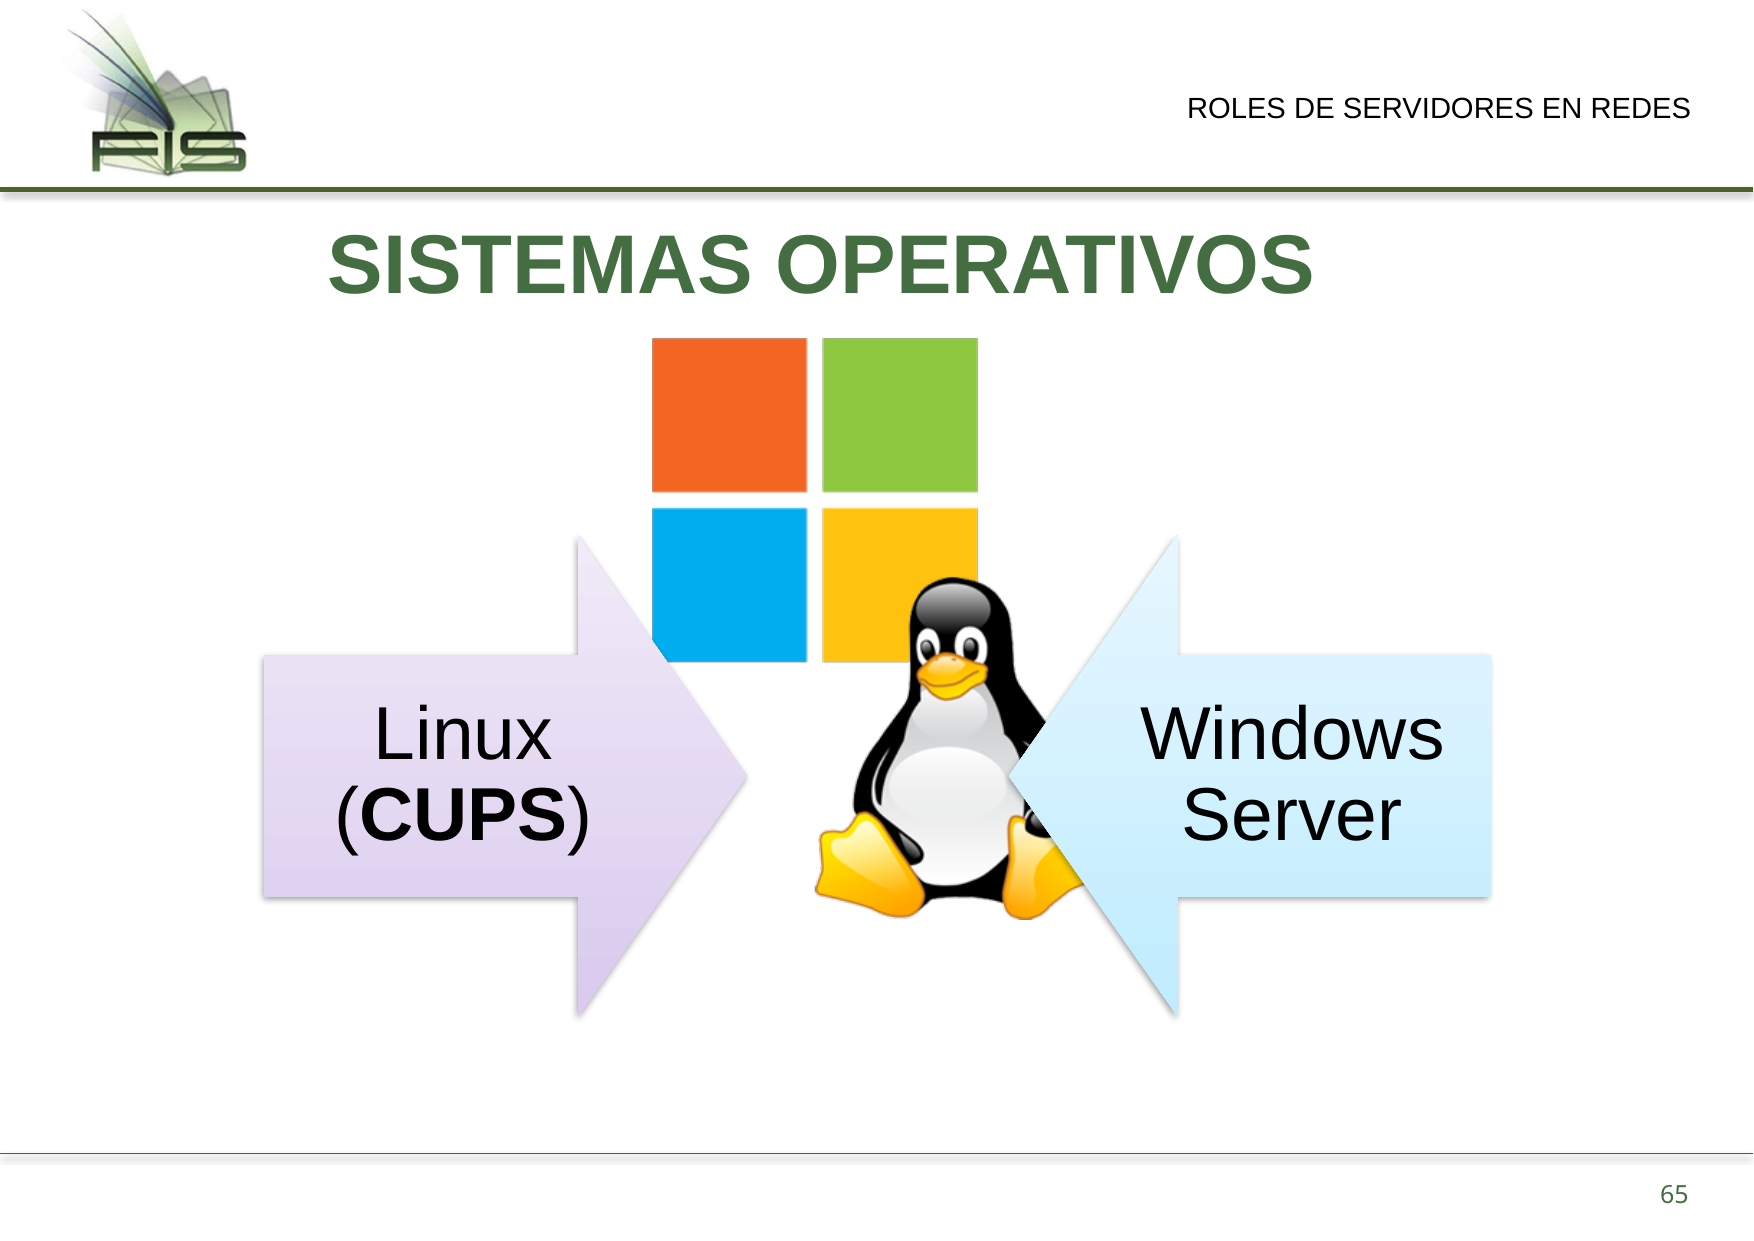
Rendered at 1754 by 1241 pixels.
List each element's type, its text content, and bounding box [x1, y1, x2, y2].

title SISTEMAS OPERATIVOS [283, 195, 1360, 310]
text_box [263, 534, 1492, 1018]
slide_number 65 [1296, 1162, 1706, 1229]
text_box ROLES DE SERVIDORES EN REDES [794, 81, 1707, 167]
picture [651, 337, 1102, 534]
picture [61, 8, 250, 178]
